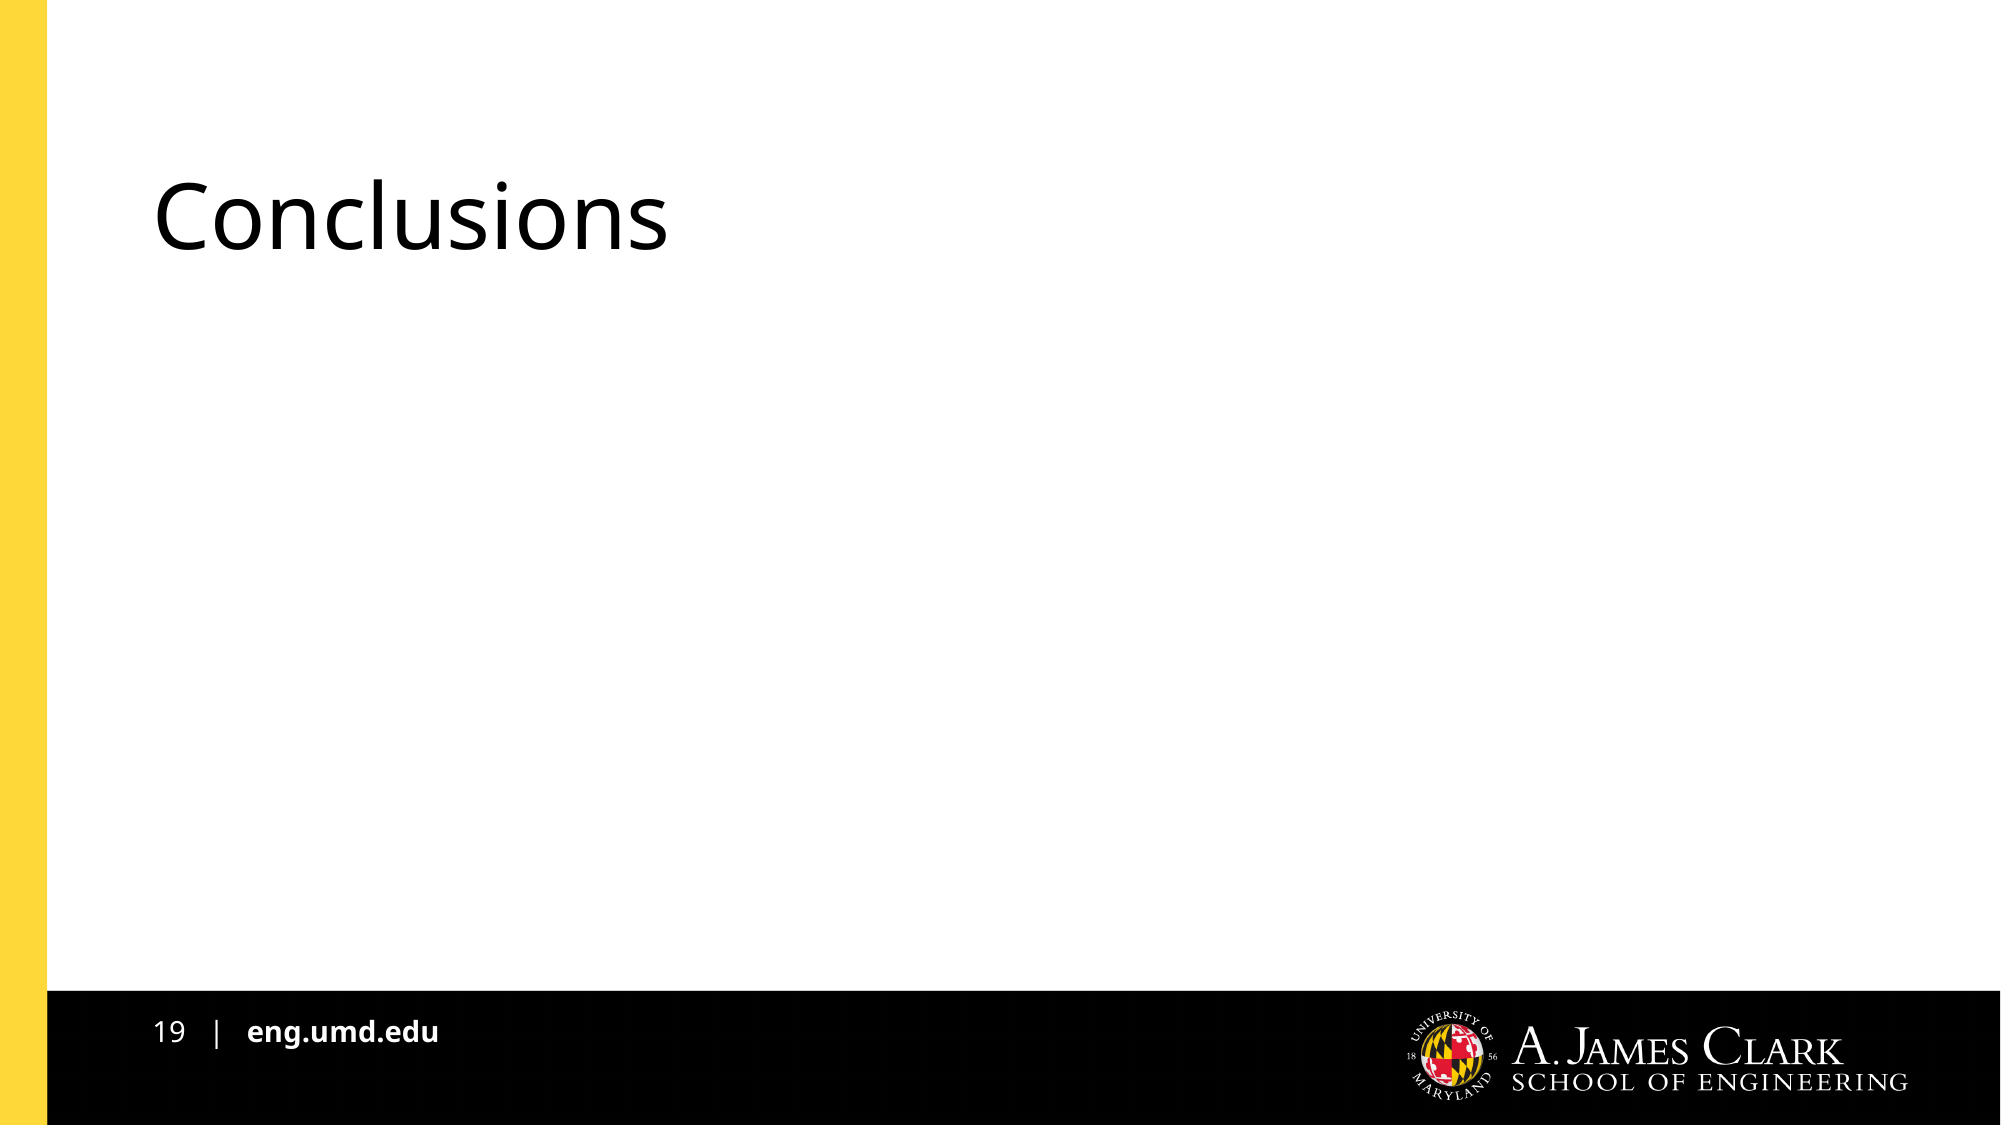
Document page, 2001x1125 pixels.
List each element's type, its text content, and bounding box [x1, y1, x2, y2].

picture [0, 0, 2001, 1125]
title Conclusions [137, 59, 1863, 278]
footer 19 | eng.umd.edu [137, 1002, 1338, 1063]
